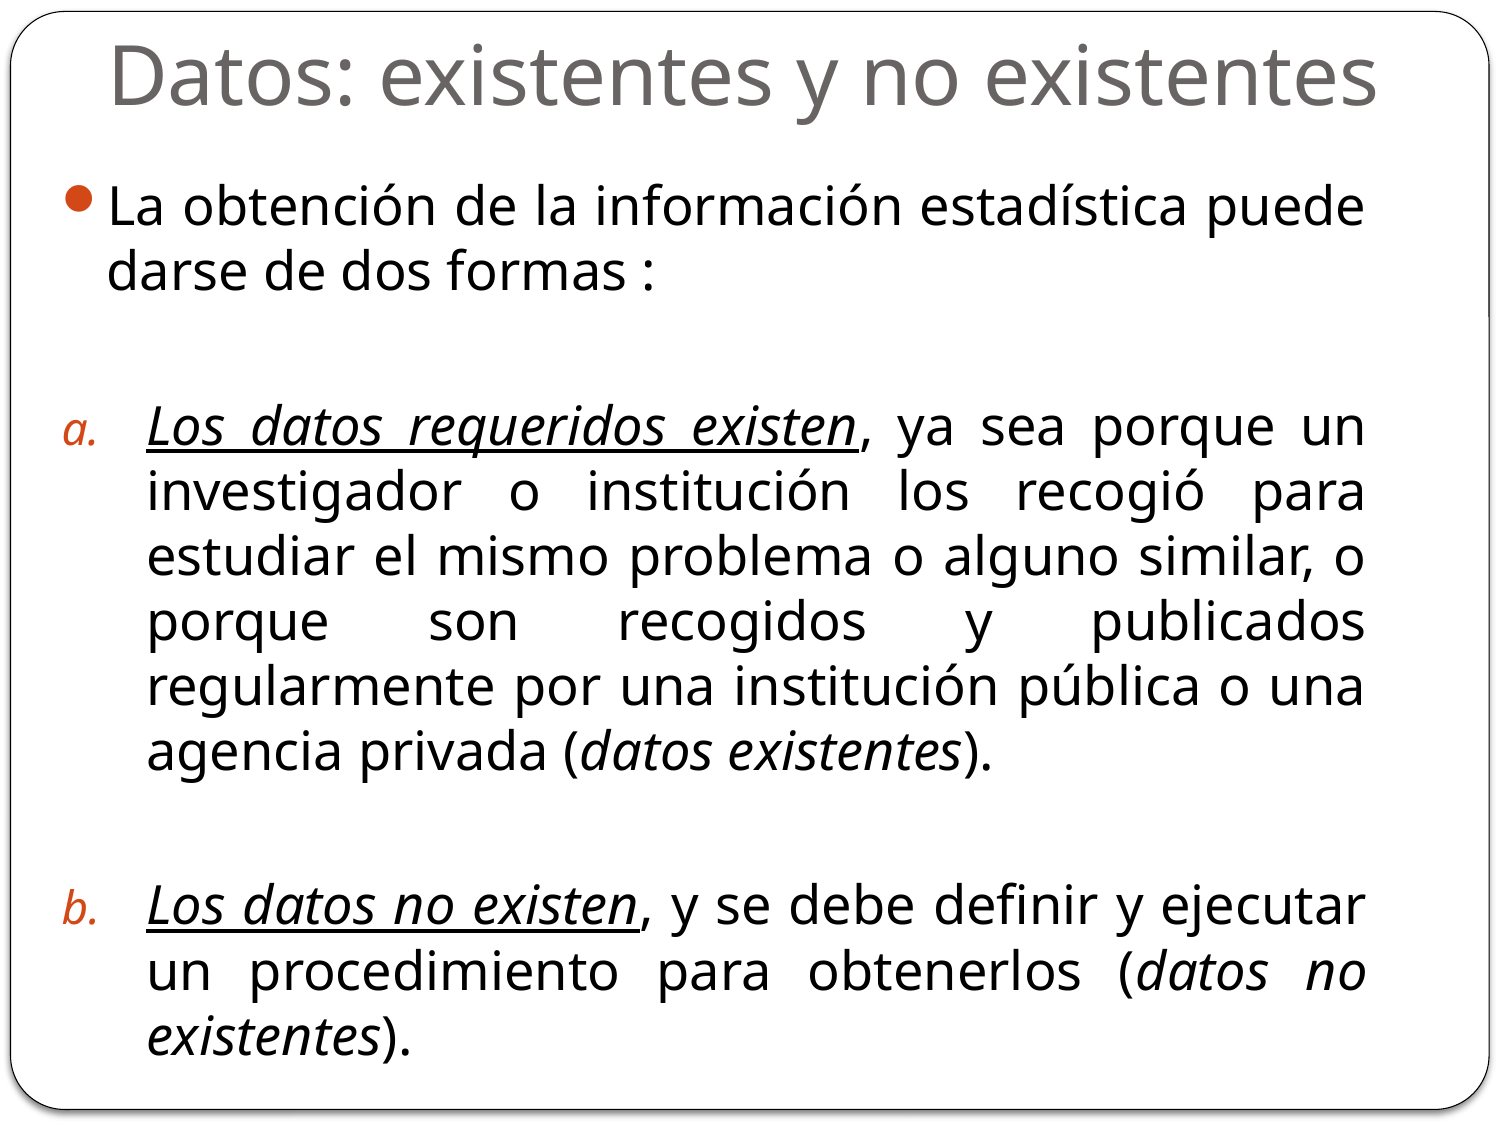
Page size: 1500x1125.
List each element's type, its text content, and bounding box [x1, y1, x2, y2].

list La obtención de la información estadística puede darse de dos formas : Los datos requeridos existen, ya sea porque un investigador o institución los recogió para estudiar el mismo problema o alguno similar, o porque son recogidos y publicados regularmente por una institución pública o una agencia privada (datos existentes). Los datos no existen, y se debe definir y ejecutar un procedimiento para obtenerlos (datos no existentes). [46, 164, 1383, 1090]
text_box Datos: existentes y no existentes [35, 8, 1454, 138]
